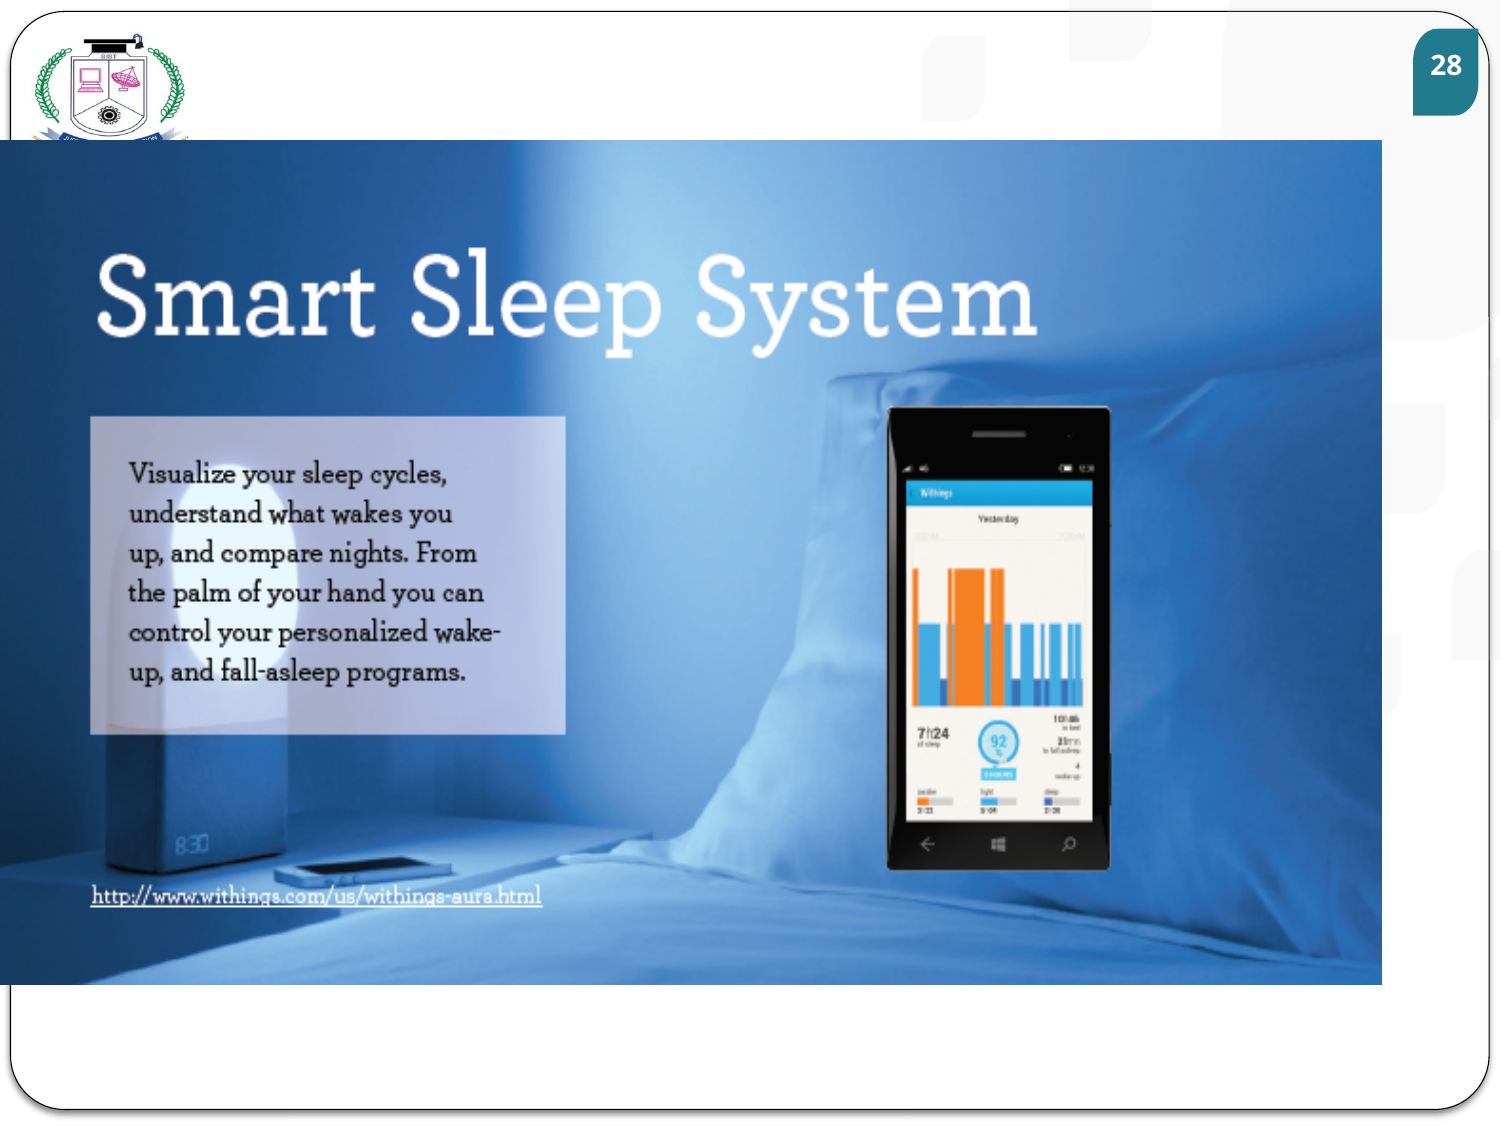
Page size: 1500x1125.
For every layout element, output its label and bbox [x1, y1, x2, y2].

picture [0, 30, 1382, 985]
